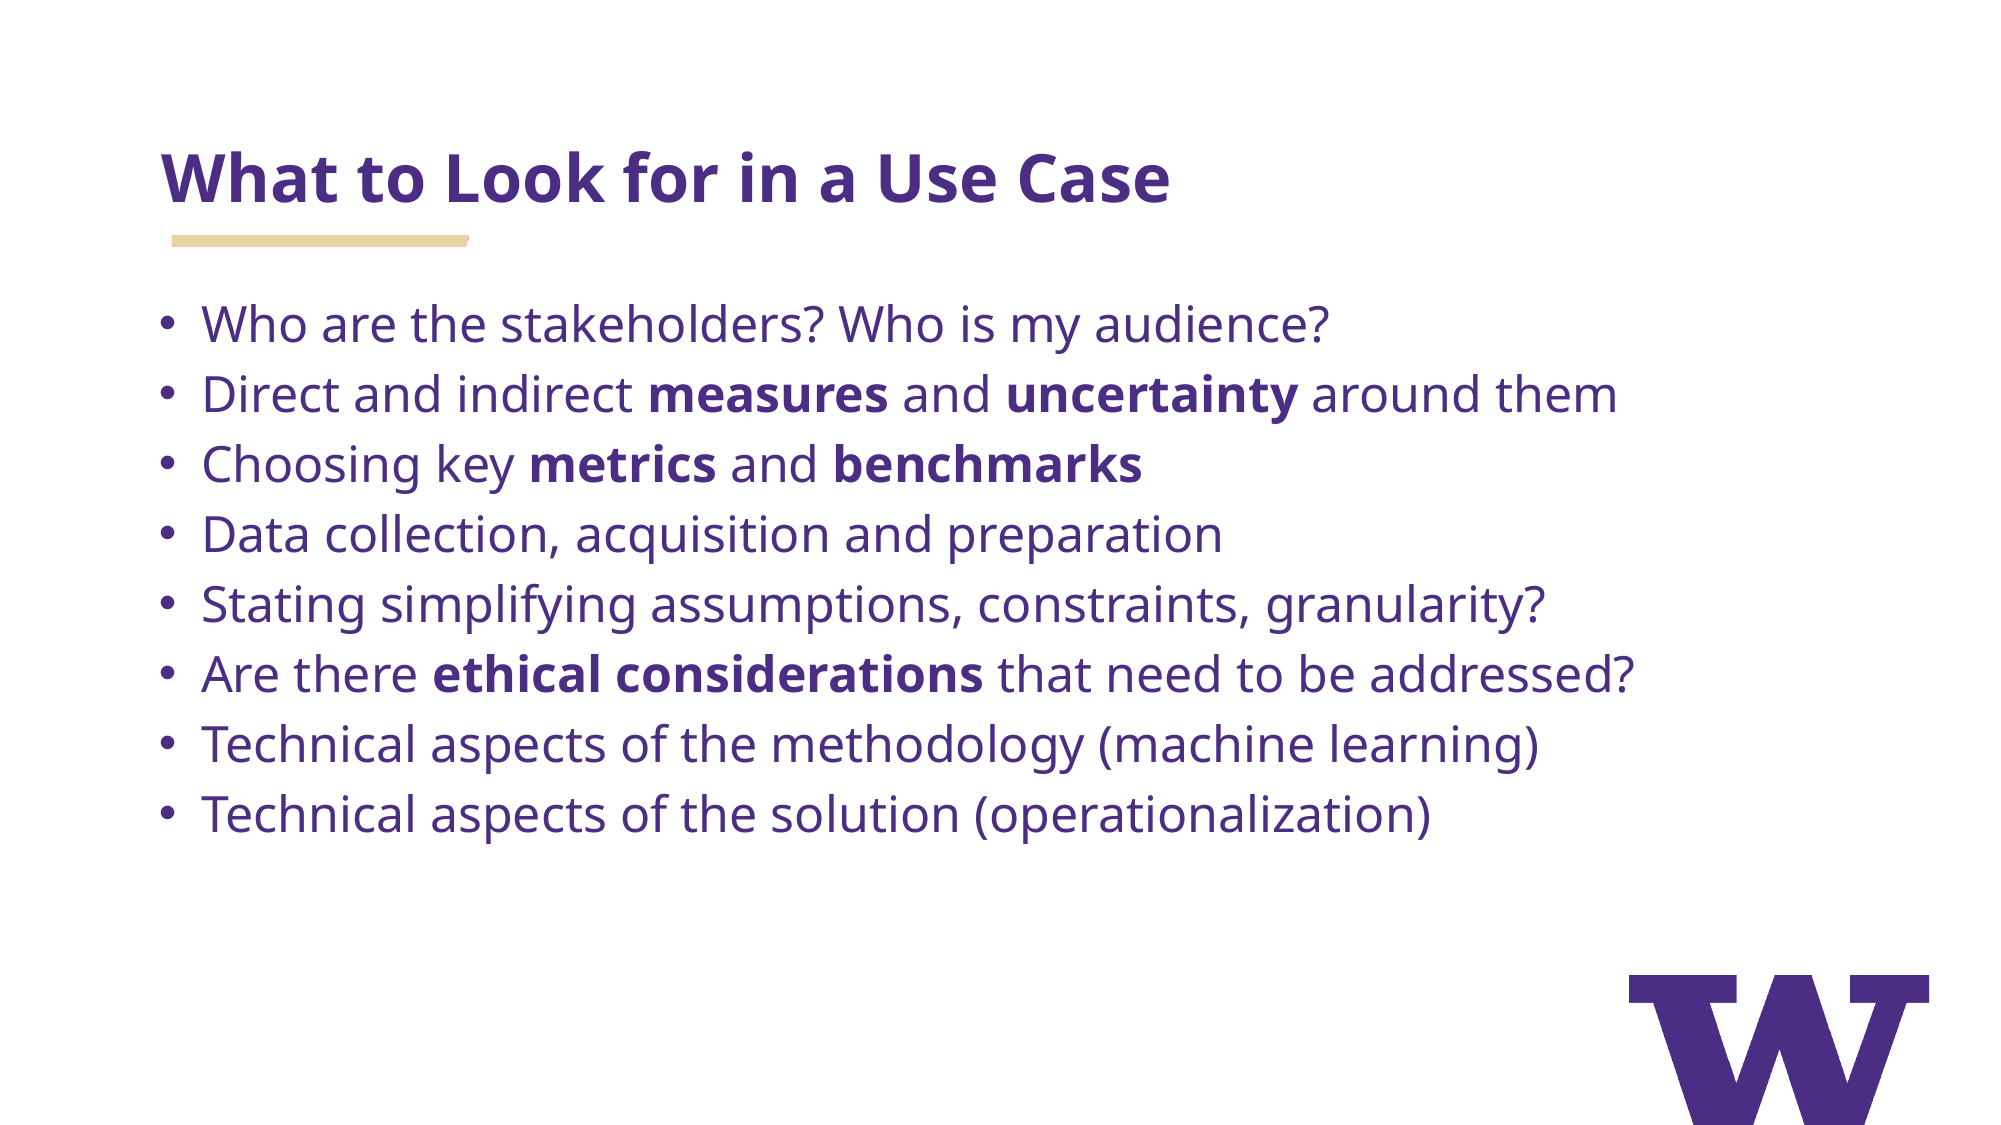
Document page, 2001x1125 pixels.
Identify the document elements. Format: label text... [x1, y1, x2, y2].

picture [1629, 975, 1930, 1125]
title What to Look for in a Use Case [146, 60, 1937, 224]
picture [171, 235, 469, 247]
list Who are the stakeholders? Who is my audience? Direct and indirect measures and uncertainty around them Choosing key metrics and benchmarks Data collection, acquisition and preparation Stating simplifying assumptions, constraints, granularity? Are there ethical considerations that need to be addressed? Technical aspects of the methodology (machine learning) Technical aspects of the solution (operationalization) [144, 284, 1937, 944]
